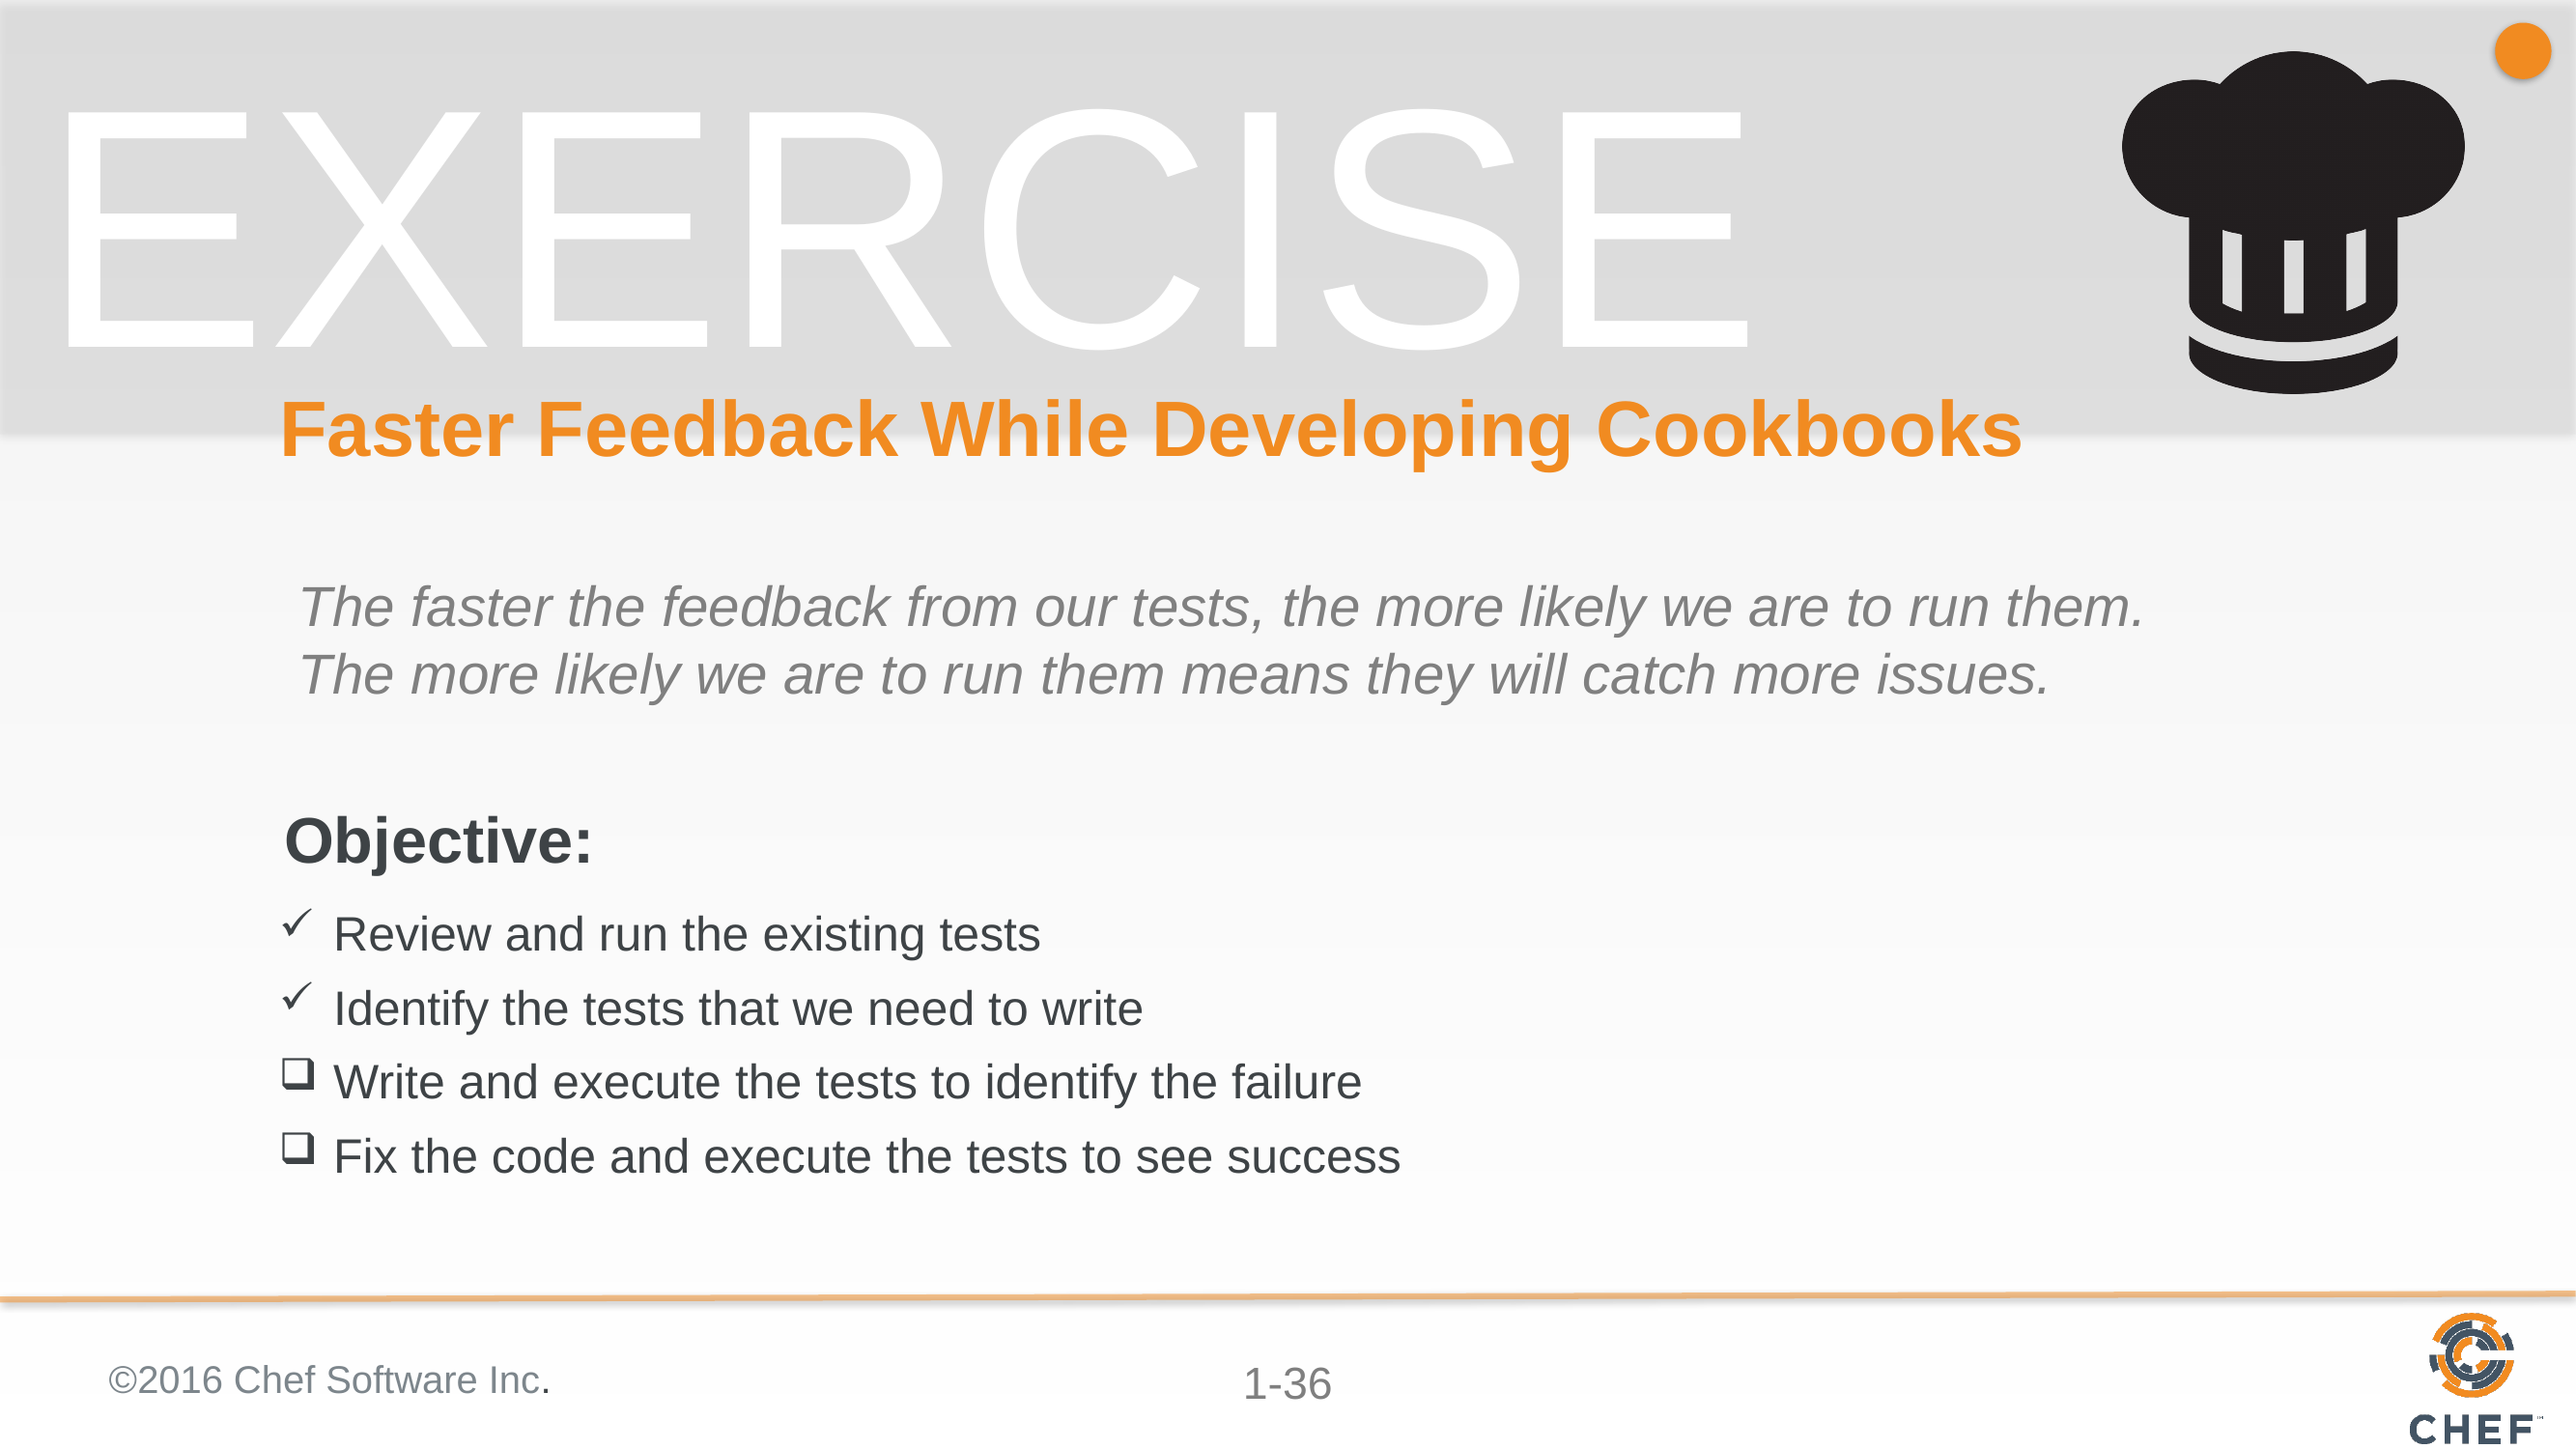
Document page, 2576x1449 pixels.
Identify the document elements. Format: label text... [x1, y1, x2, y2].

picture [2122, 51, 2465, 399]
picture [2399, 1297, 2551, 1449]
list Review and run the existing tests Identify the tests that we need to write Write and execute the tests to identify the failure Fix the code and execute the tests to see success [265, 895, 2217, 1284]
title Faster Feedback While Developing Cookbooks [265, 363, 2217, 498]
text_box [2494, 21, 2553, 80]
list The faster the feedback from our tests, the more likely we are to run them. The more likely we are to run them means they will catch more issues. [265, 516, 2217, 759]
